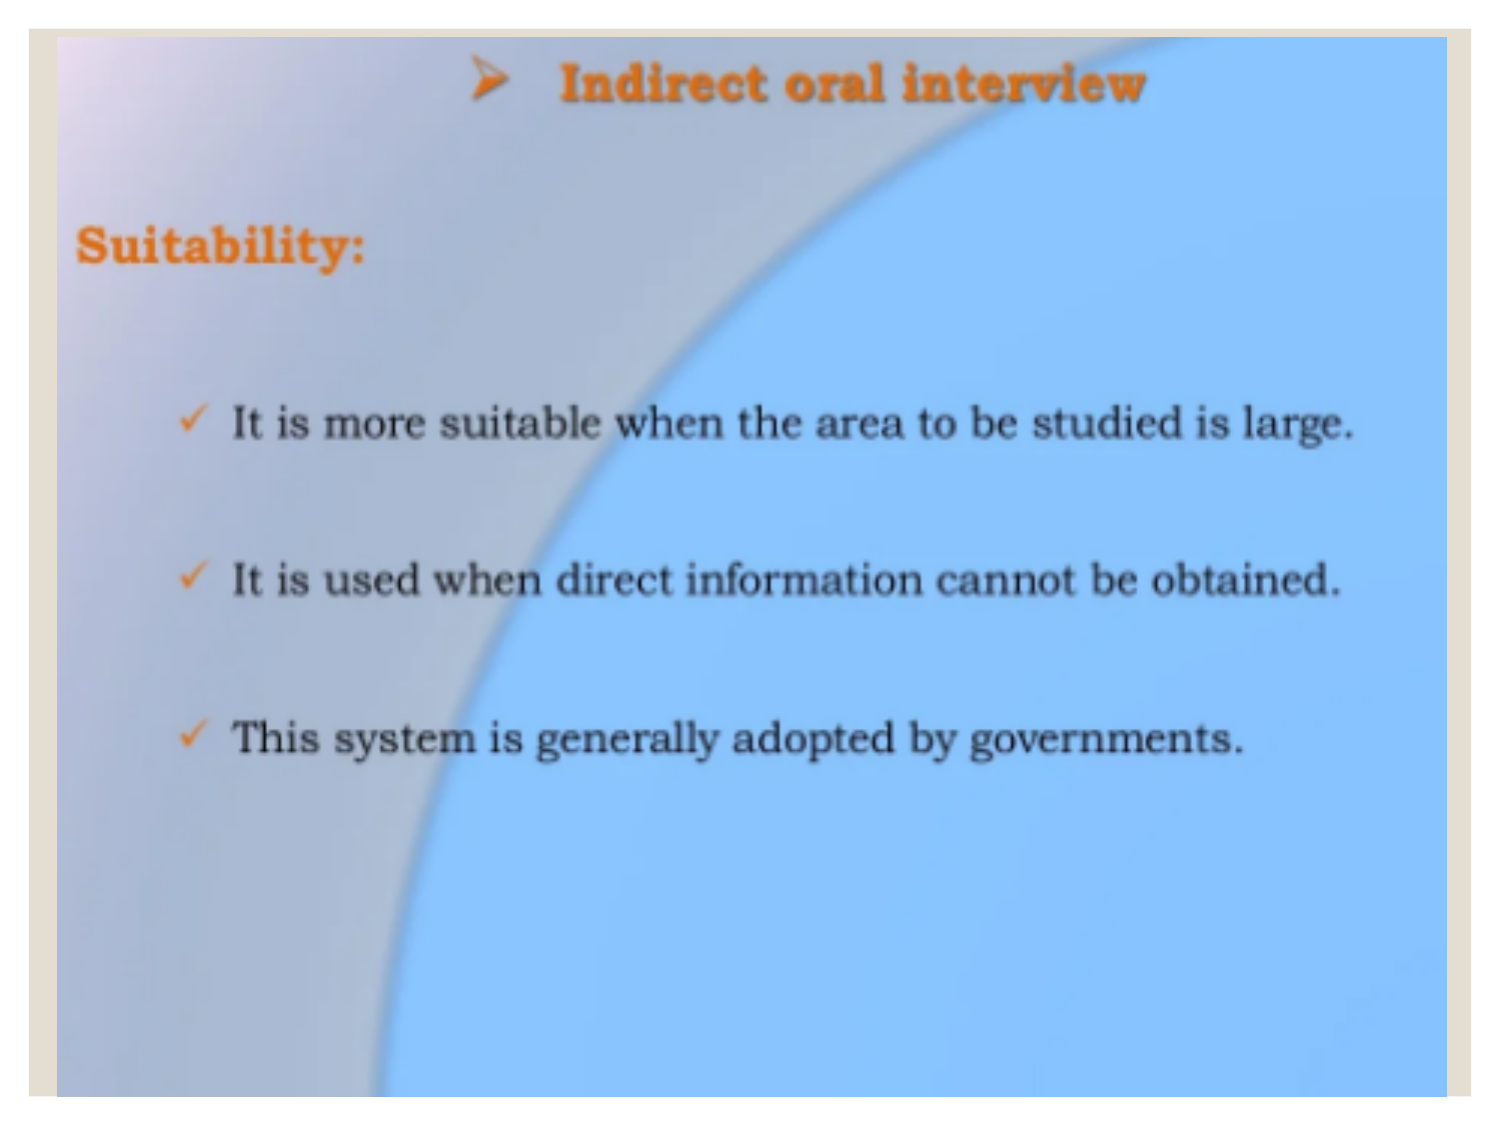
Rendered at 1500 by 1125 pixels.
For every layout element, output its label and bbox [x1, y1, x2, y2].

picture [57, 37, 1447, 1097]
